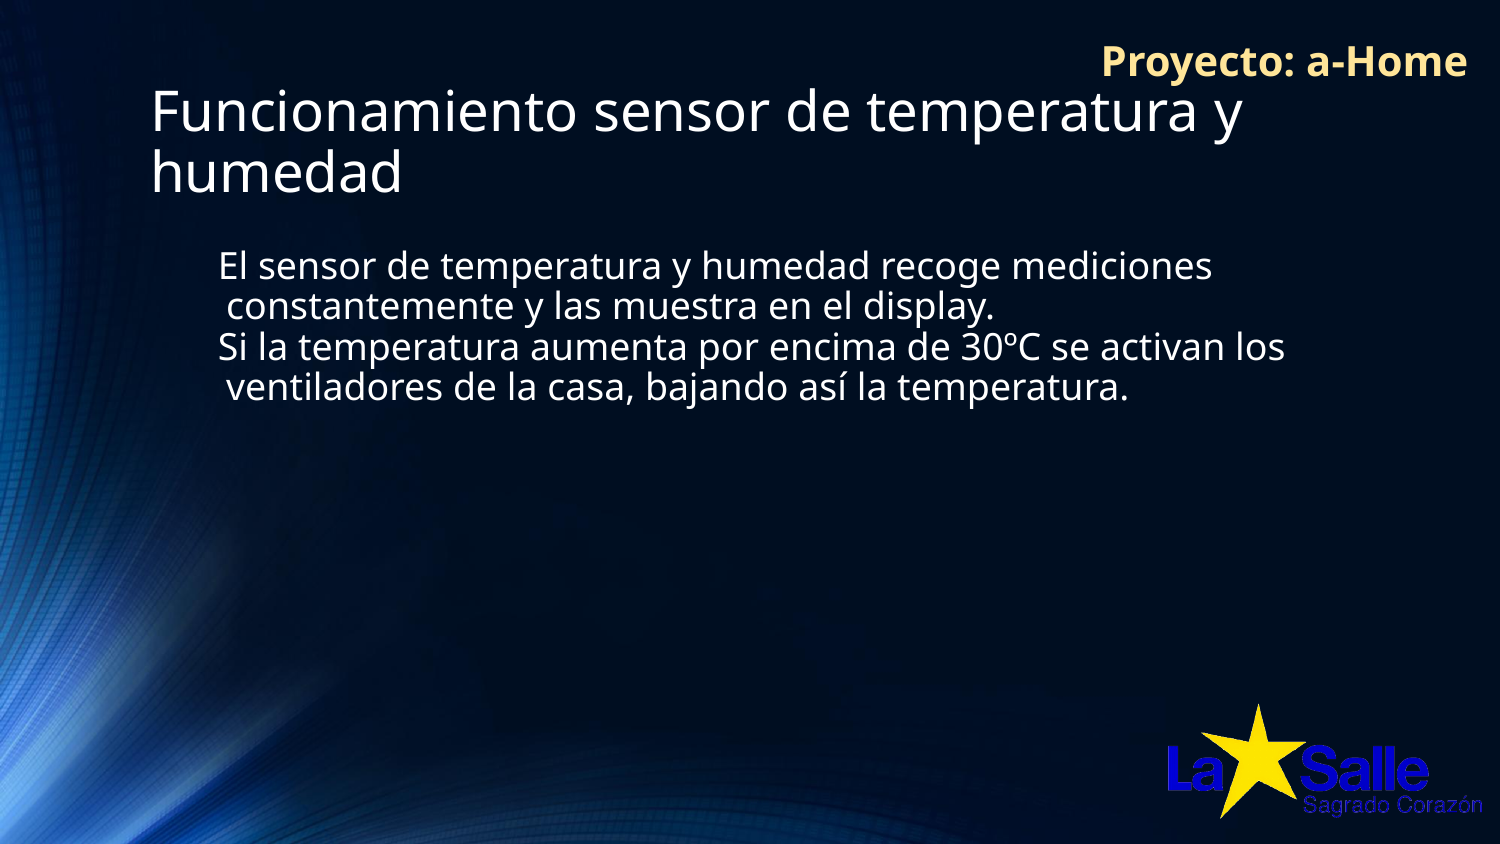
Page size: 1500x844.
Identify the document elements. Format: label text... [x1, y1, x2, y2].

text_box Proyecto: a-Home [1085, 12, 1489, 79]
title Funcionamiento sensor de temperatura y humedad [138, 46, 1363, 216]
picture [0, 0, 1500, 844]
list El sensor de temperatura y humedad recoge mediciones constantemente y las muestra en el display. Si la temperatura aumenta por encima de 30ºC se activan los ventiladores de la casa, bajando así la temperatura. [187, 235, 1313, 742]
